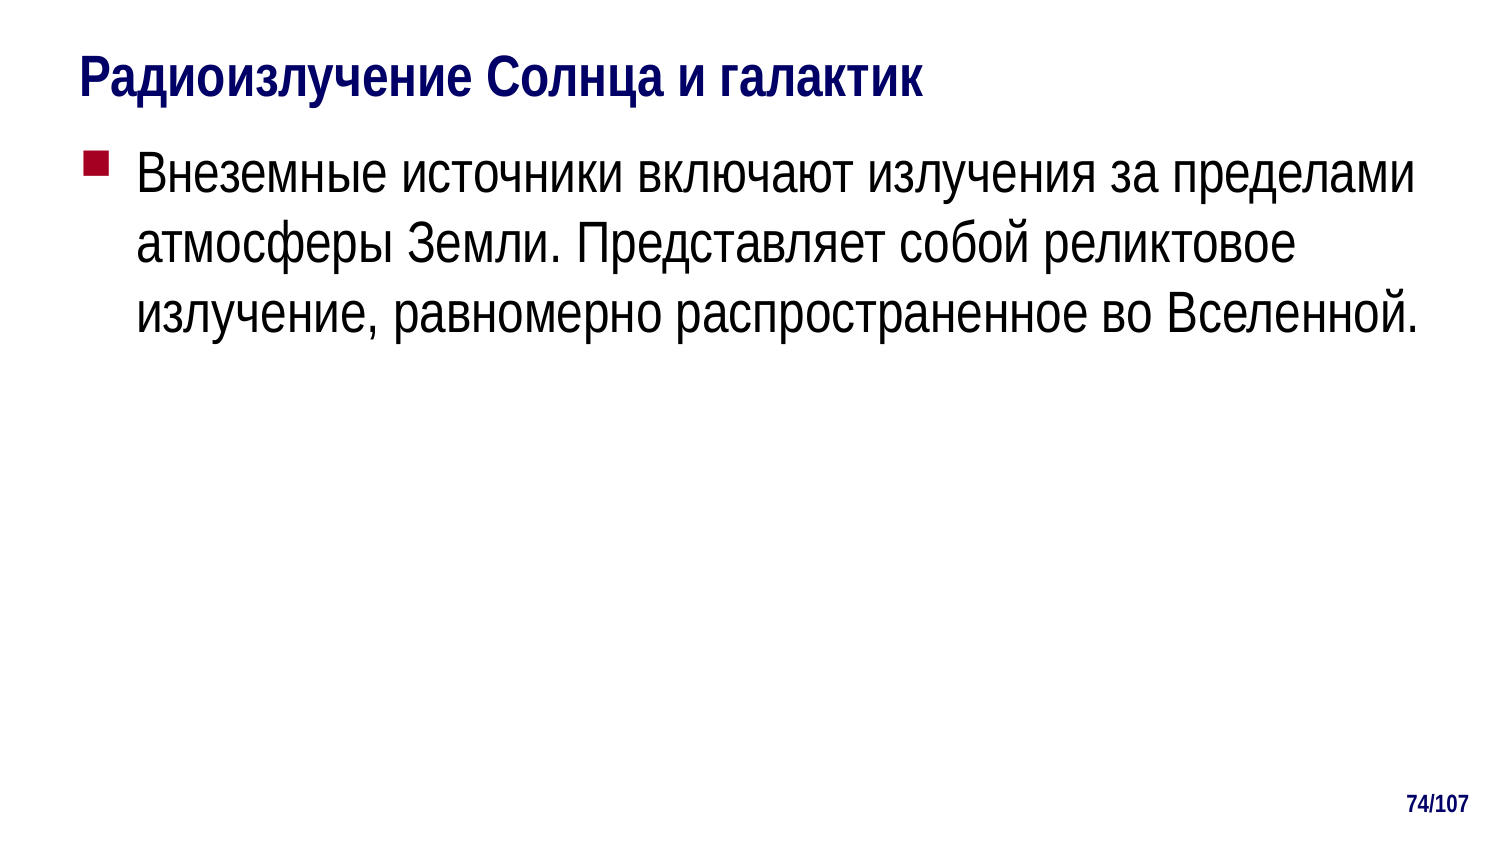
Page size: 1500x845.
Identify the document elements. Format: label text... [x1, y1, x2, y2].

list Внеземные источники включают излучения за пределами атмосферы Земли. Представляет собой реликтовое излучение, равномерно распространенное во Вселенной. [64, 126, 1483, 789]
title Радиоизлучение Солнца и галактик [64, 32, 1483, 115]
